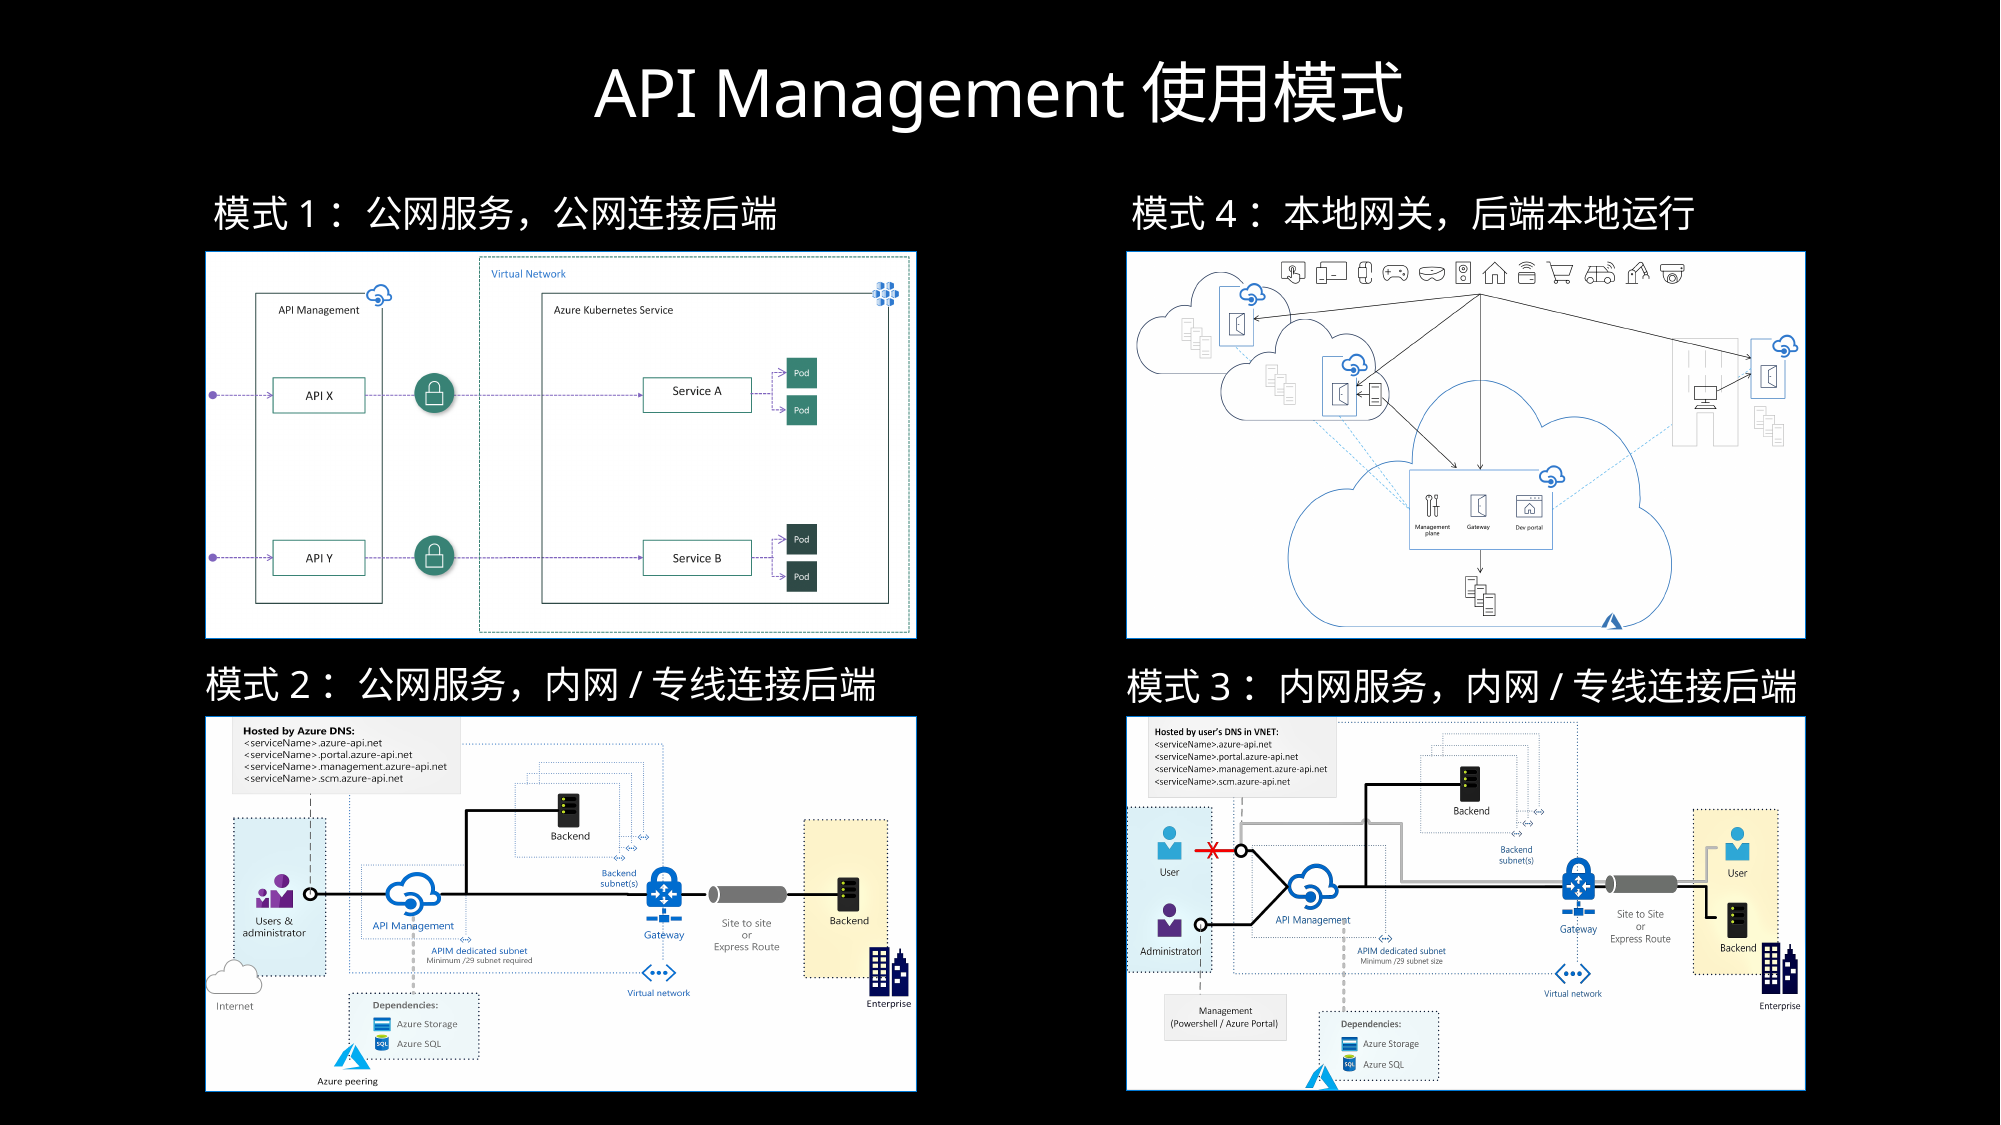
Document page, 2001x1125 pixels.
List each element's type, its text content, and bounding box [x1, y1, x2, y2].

picture [205, 716, 917, 1092]
picture [1125, 716, 1807, 1092]
text_box 模式1：公网服务，公网连接后端 [198, 182, 793, 242]
title API Management使用模式 [99, 50, 1900, 132]
picture [1125, 251, 1807, 639]
picture [205, 251, 917, 640]
text_box 模式3：内网服务，内网/专线连接后端 [1111, 655, 1813, 716]
text_box 模式4：本地网关，后端本地运行 [1116, 182, 1711, 243]
text_box 模式2：公网服务，内网/专线连接后端 [190, 653, 892, 713]
